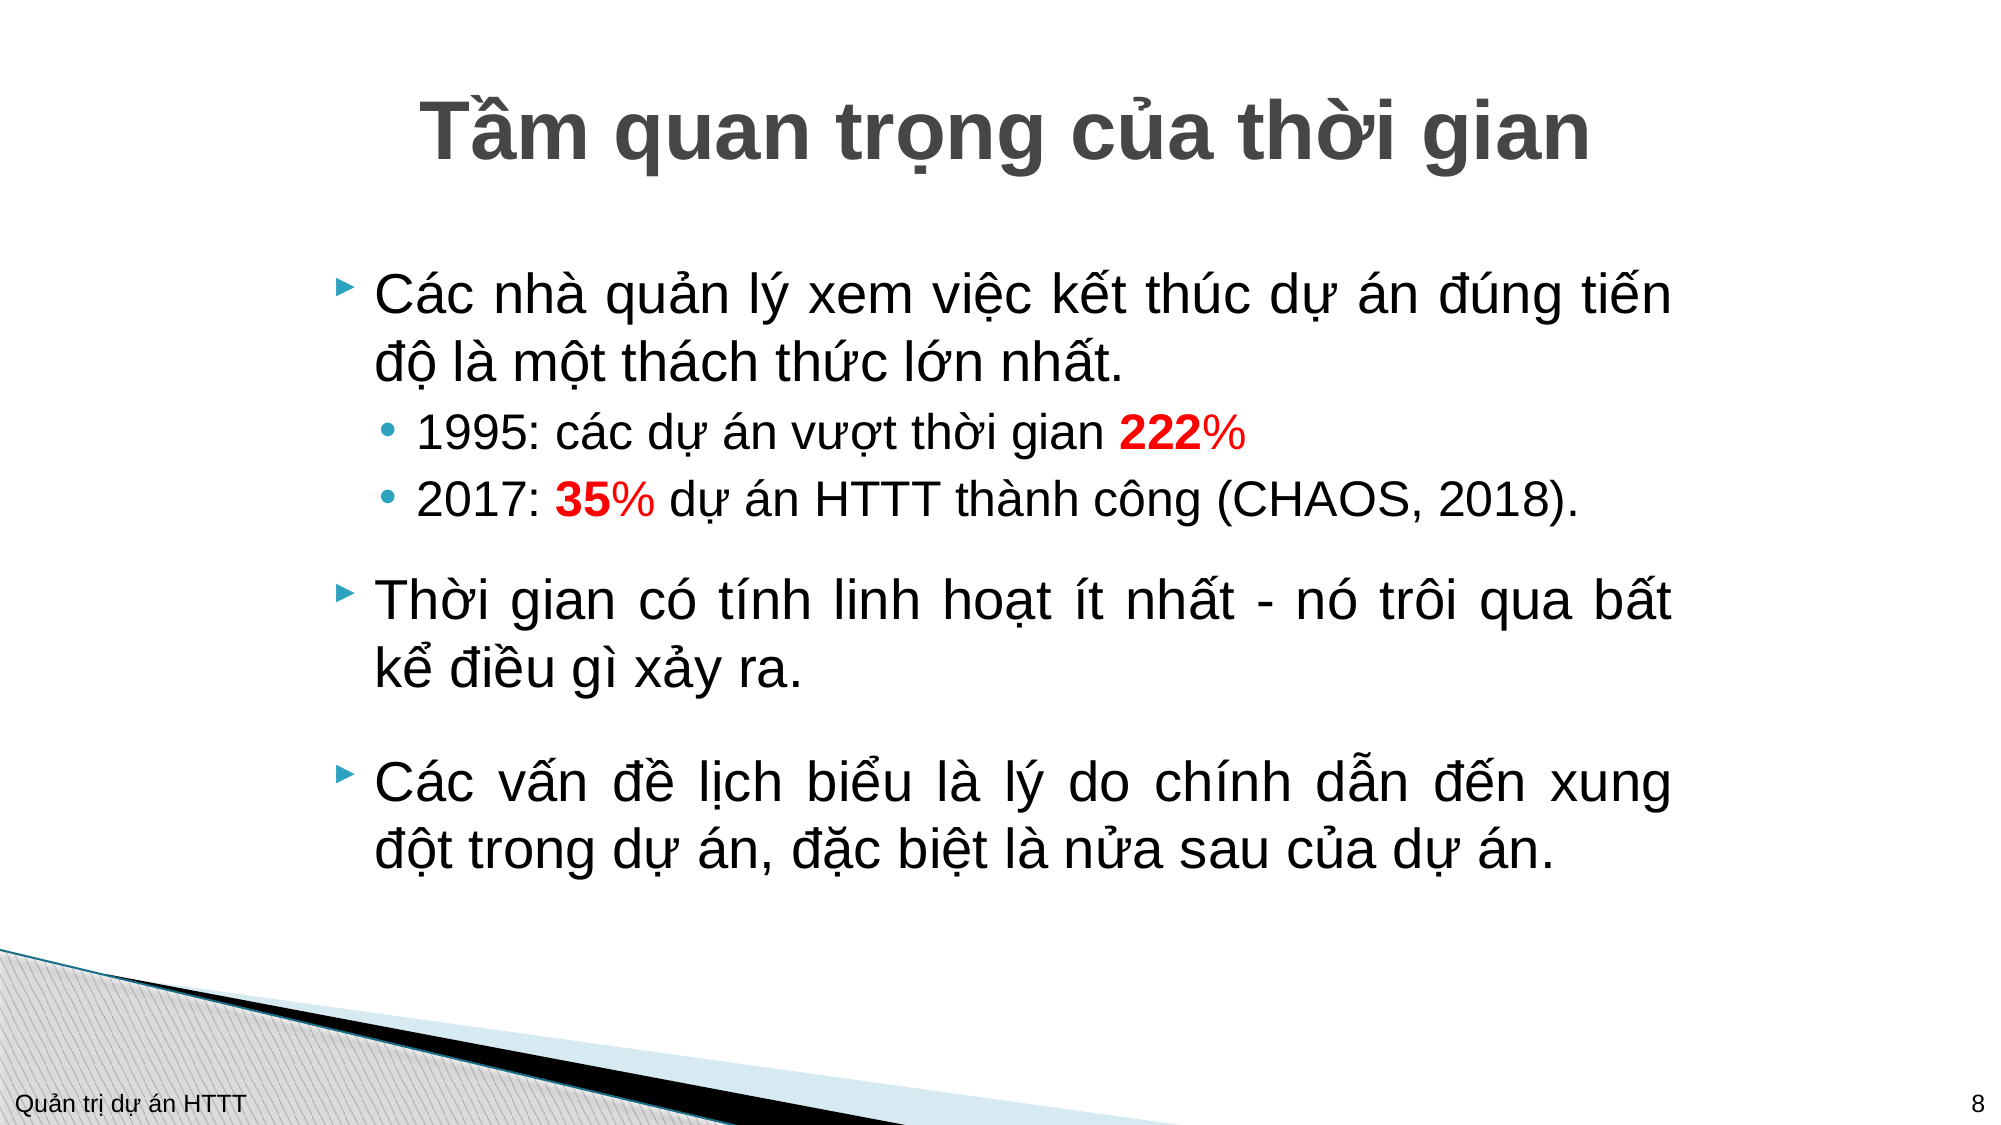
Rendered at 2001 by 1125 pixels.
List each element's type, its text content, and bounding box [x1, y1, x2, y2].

list Các nhà quản lý xem việc kết thúc dự án đúng tiến độ là một thách thức lớn nhất. 1995: các dự án vượt thời gian 222% 2017: 35% dự án HTTT thành công (CHAOS, 2018). Thời gian có tính linh hoạt ít nhất - nó trôi qua bất kể điều gì xảy ra. Các vấn đề lịch biểu là lý do chính dẫn đến xung đột trong dự án, đặc biệt là nửa sau của dự án. [299, 249, 1688, 963]
title Tầm quan trọng của thời gian [324, 52, 1688, 200]
slide_number 8 [1878, 1065, 2000, 1125]
